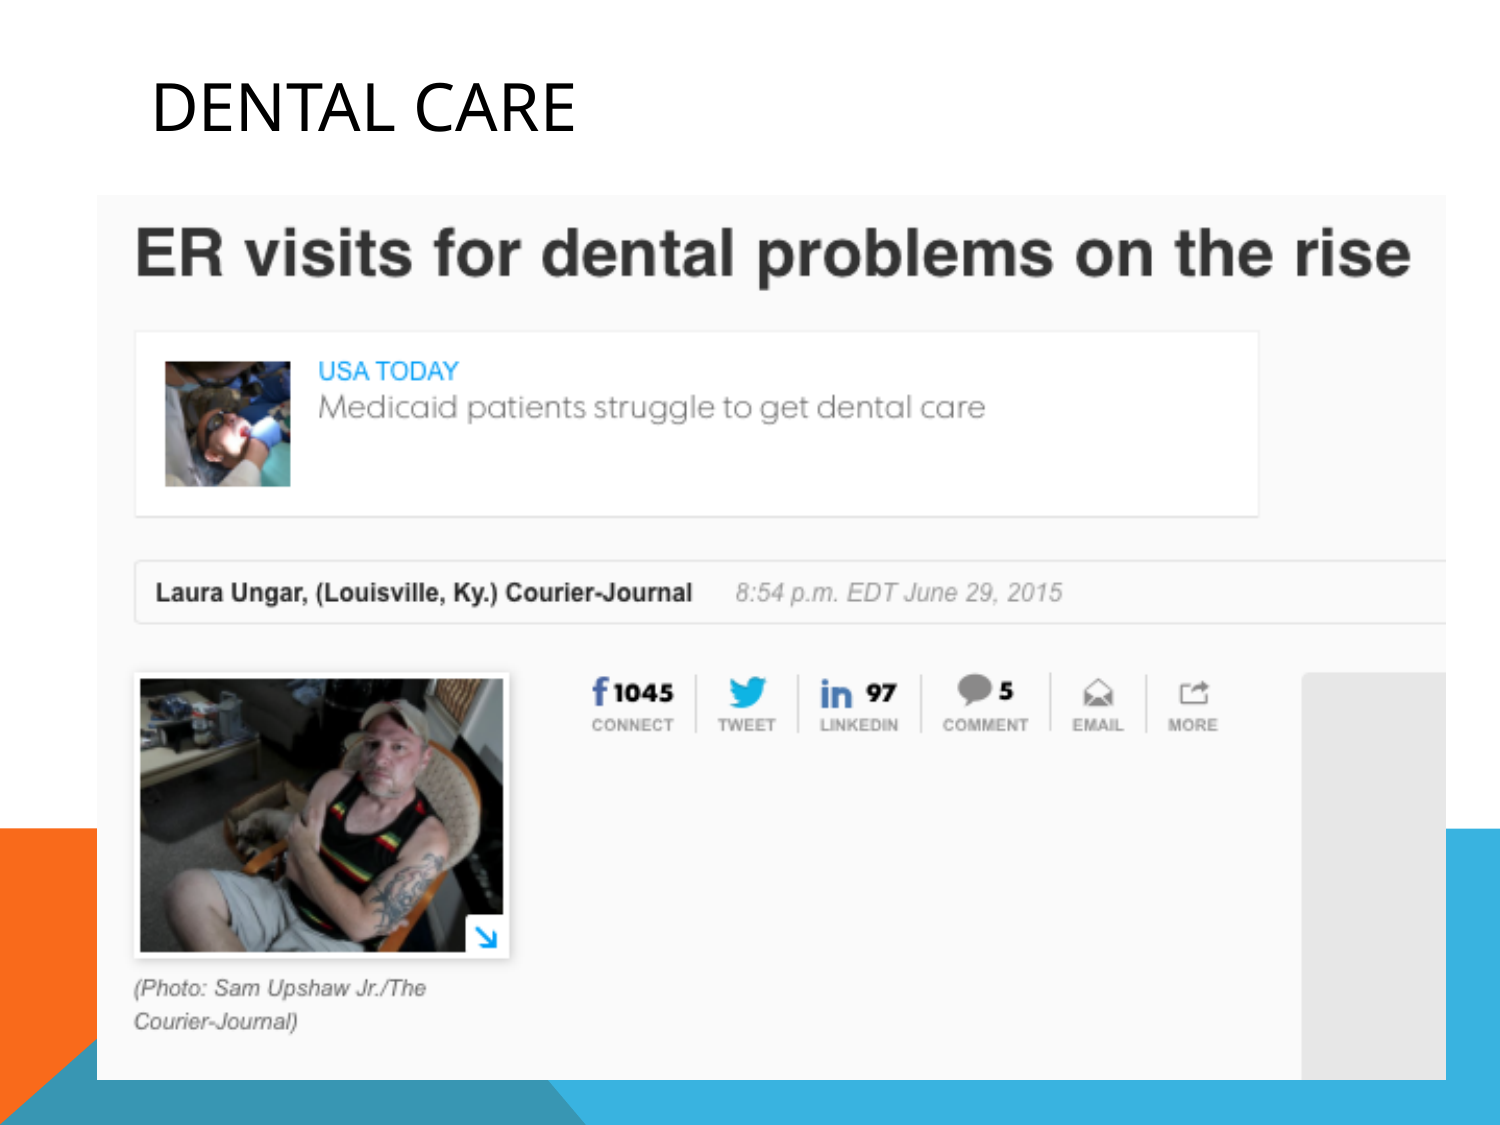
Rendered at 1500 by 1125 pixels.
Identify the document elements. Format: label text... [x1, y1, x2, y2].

picture [97, 195, 1447, 1080]
title Dental care [135, 60, 1369, 150]
